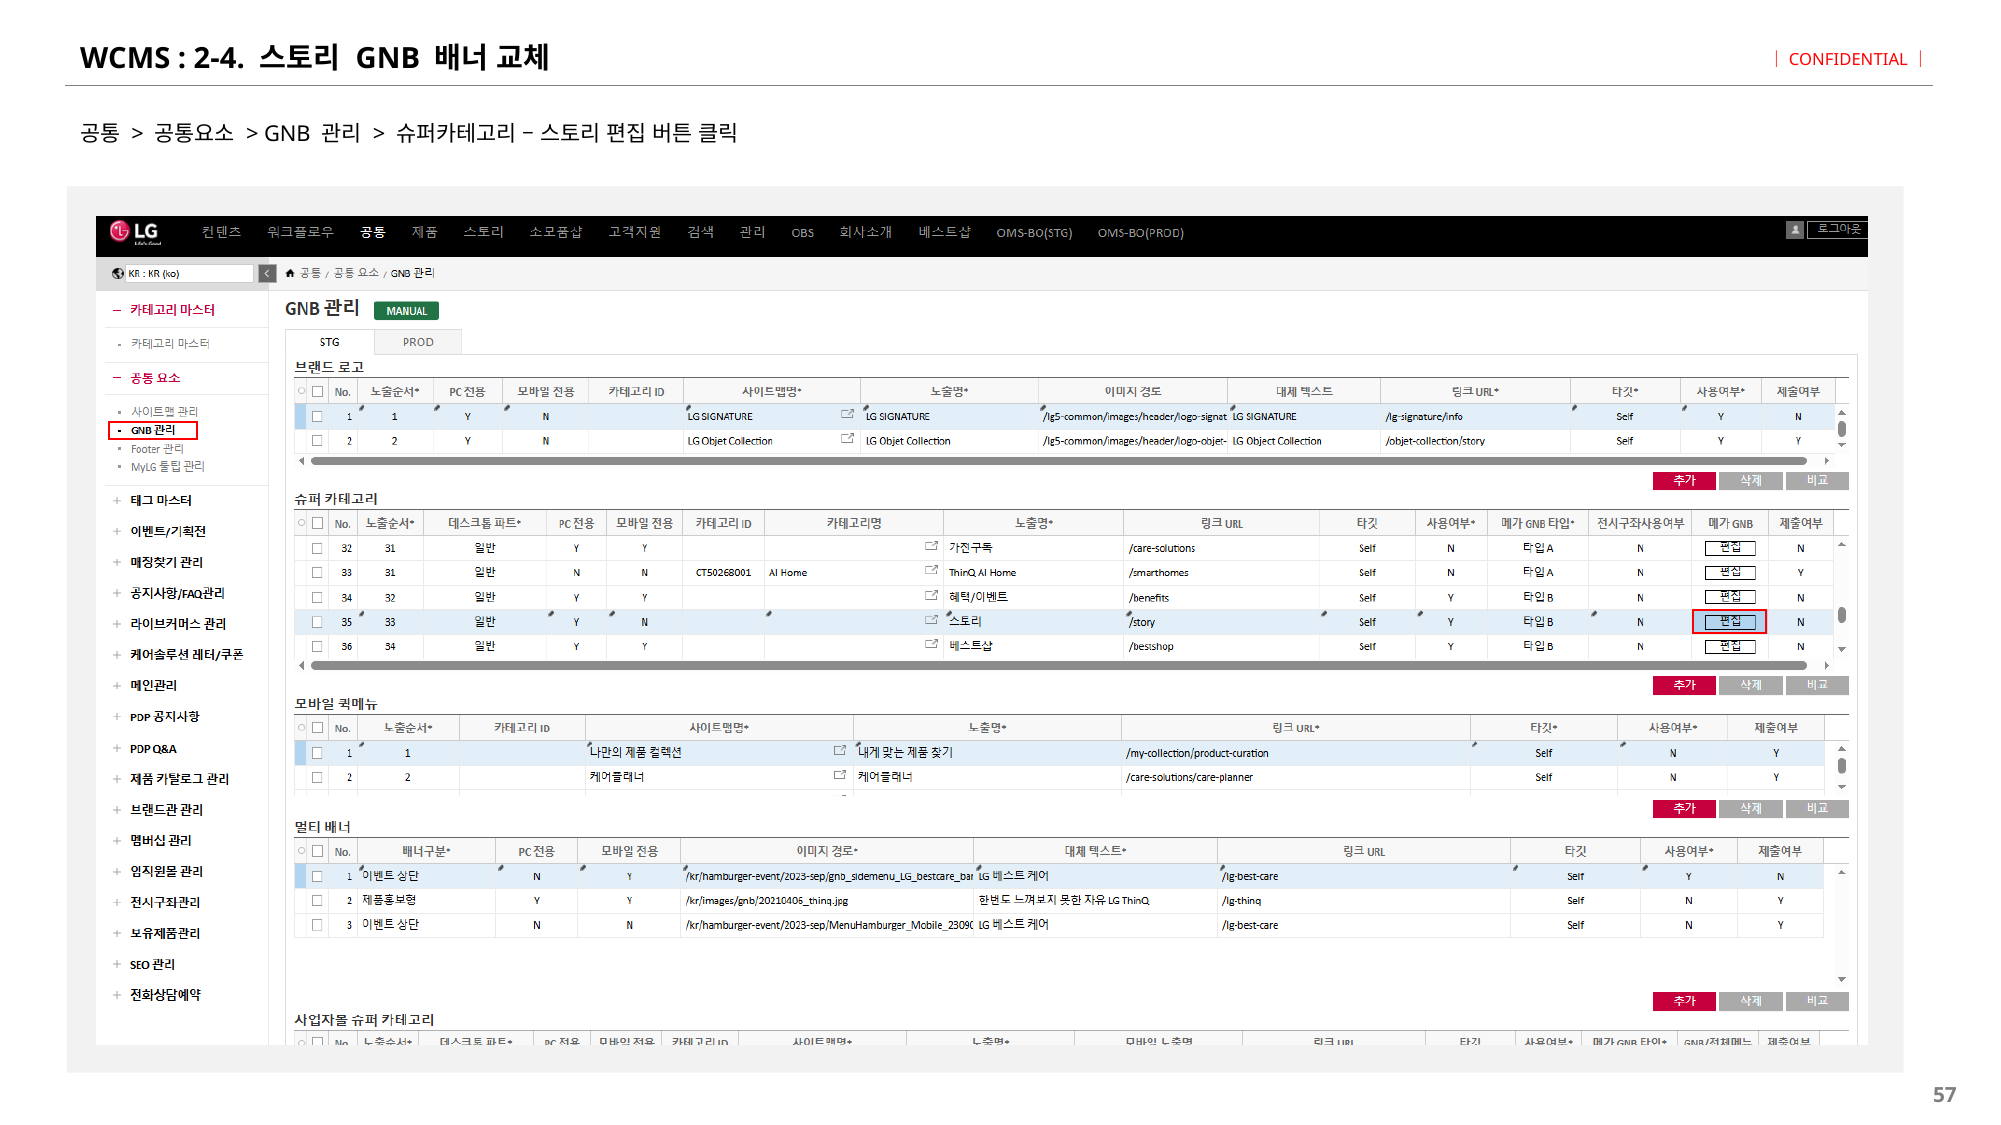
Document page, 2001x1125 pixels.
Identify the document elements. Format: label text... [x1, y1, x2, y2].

picture [96, 216, 1868, 1045]
text_box [66, 185, 1905, 1074]
text_box 공통 > 공통요소 > GNB 관리 > 슈퍼카테고리 – 스토리 편집 버튼 클릭 [65, 98, 890, 232]
title WCMS : 2-4. 스토리 GNB 배너 교체 [65, 32, 1935, 86]
